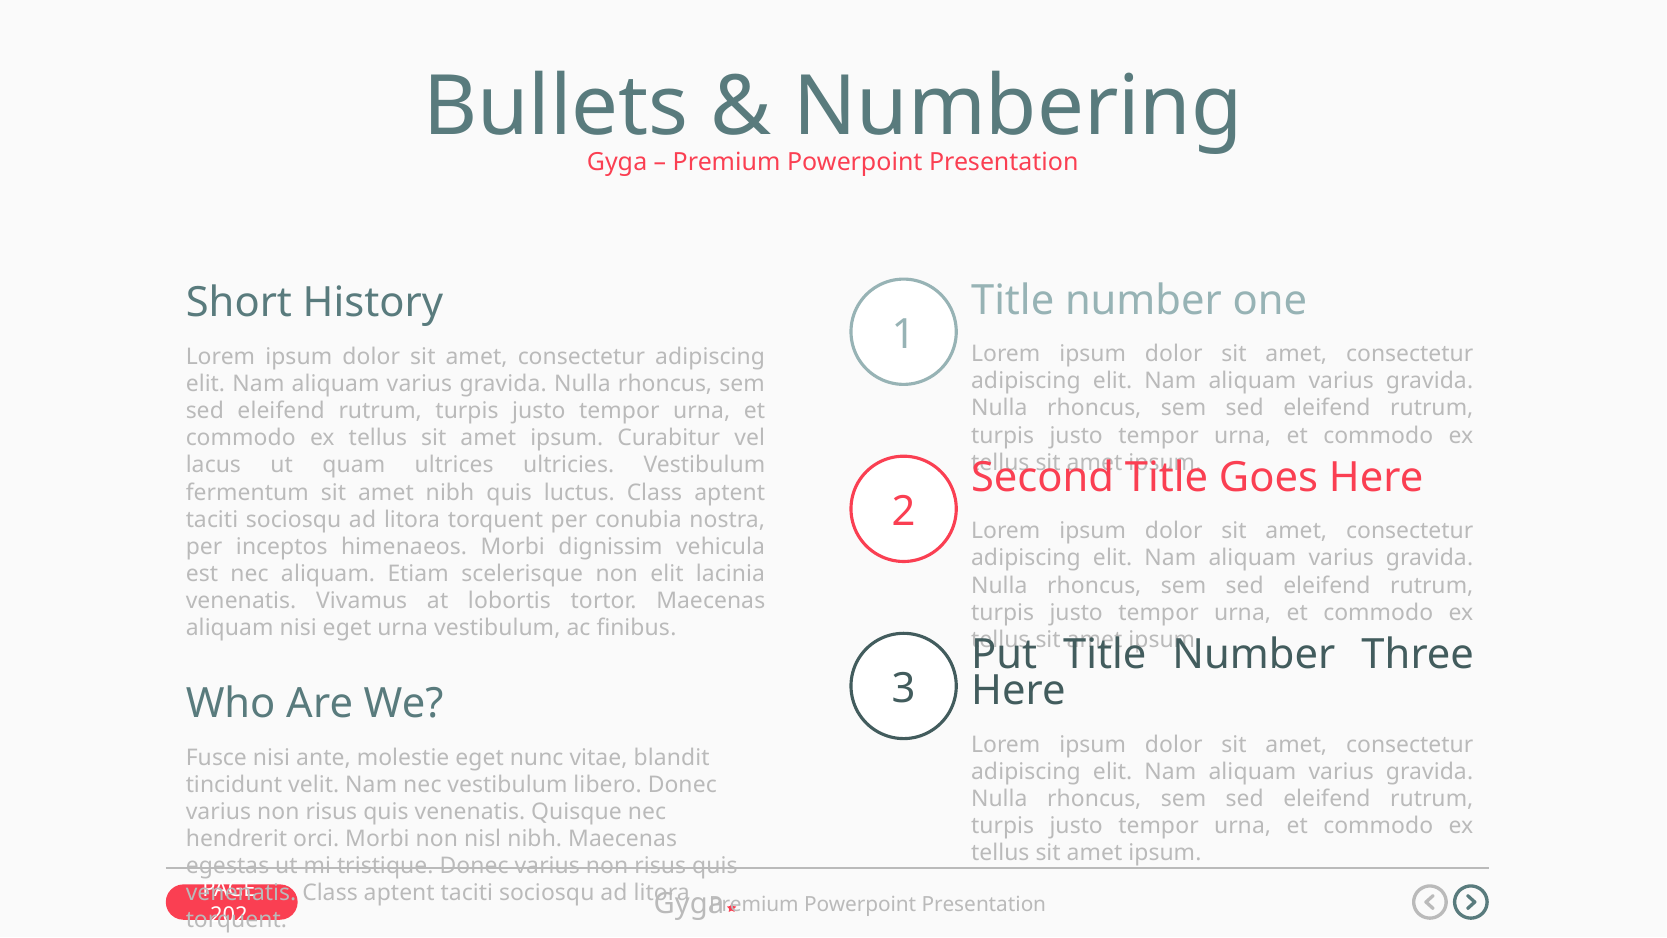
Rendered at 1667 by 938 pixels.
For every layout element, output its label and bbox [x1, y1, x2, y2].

text_box [850, 279, 1489, 873]
list [0, 43, 1667, 185]
text_box [165, 279, 786, 938]
